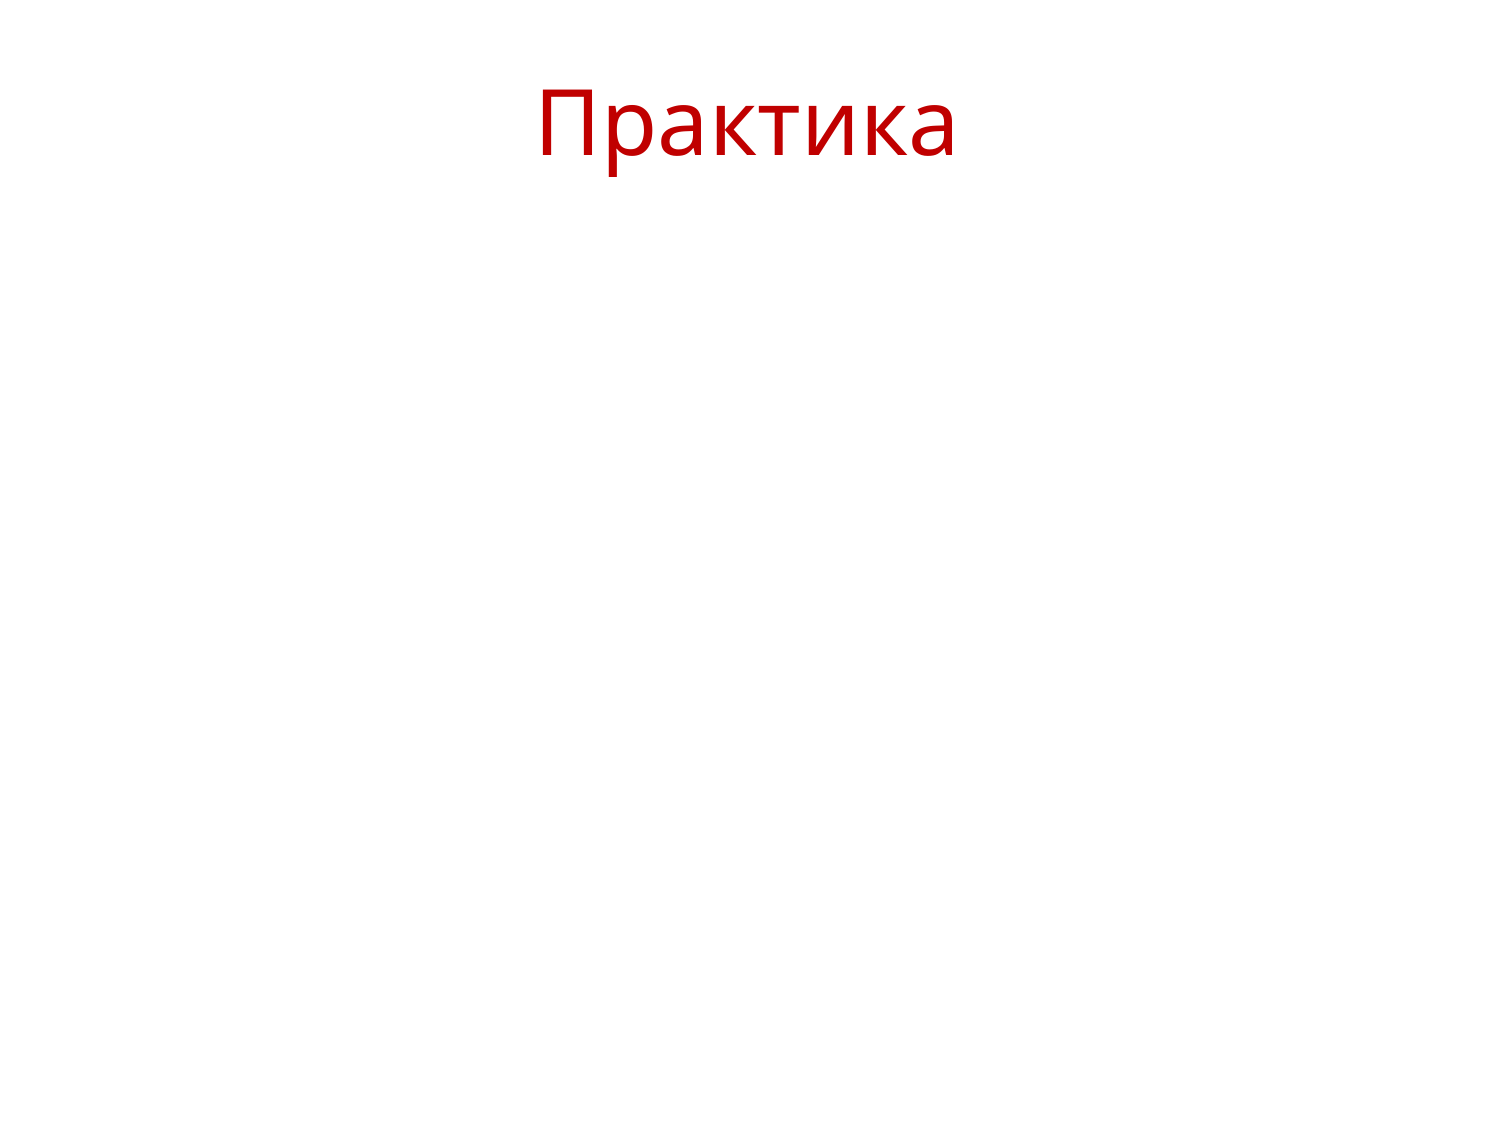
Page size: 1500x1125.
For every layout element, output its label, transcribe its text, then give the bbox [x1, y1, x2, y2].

title Практика [56, 17, 1439, 235]
